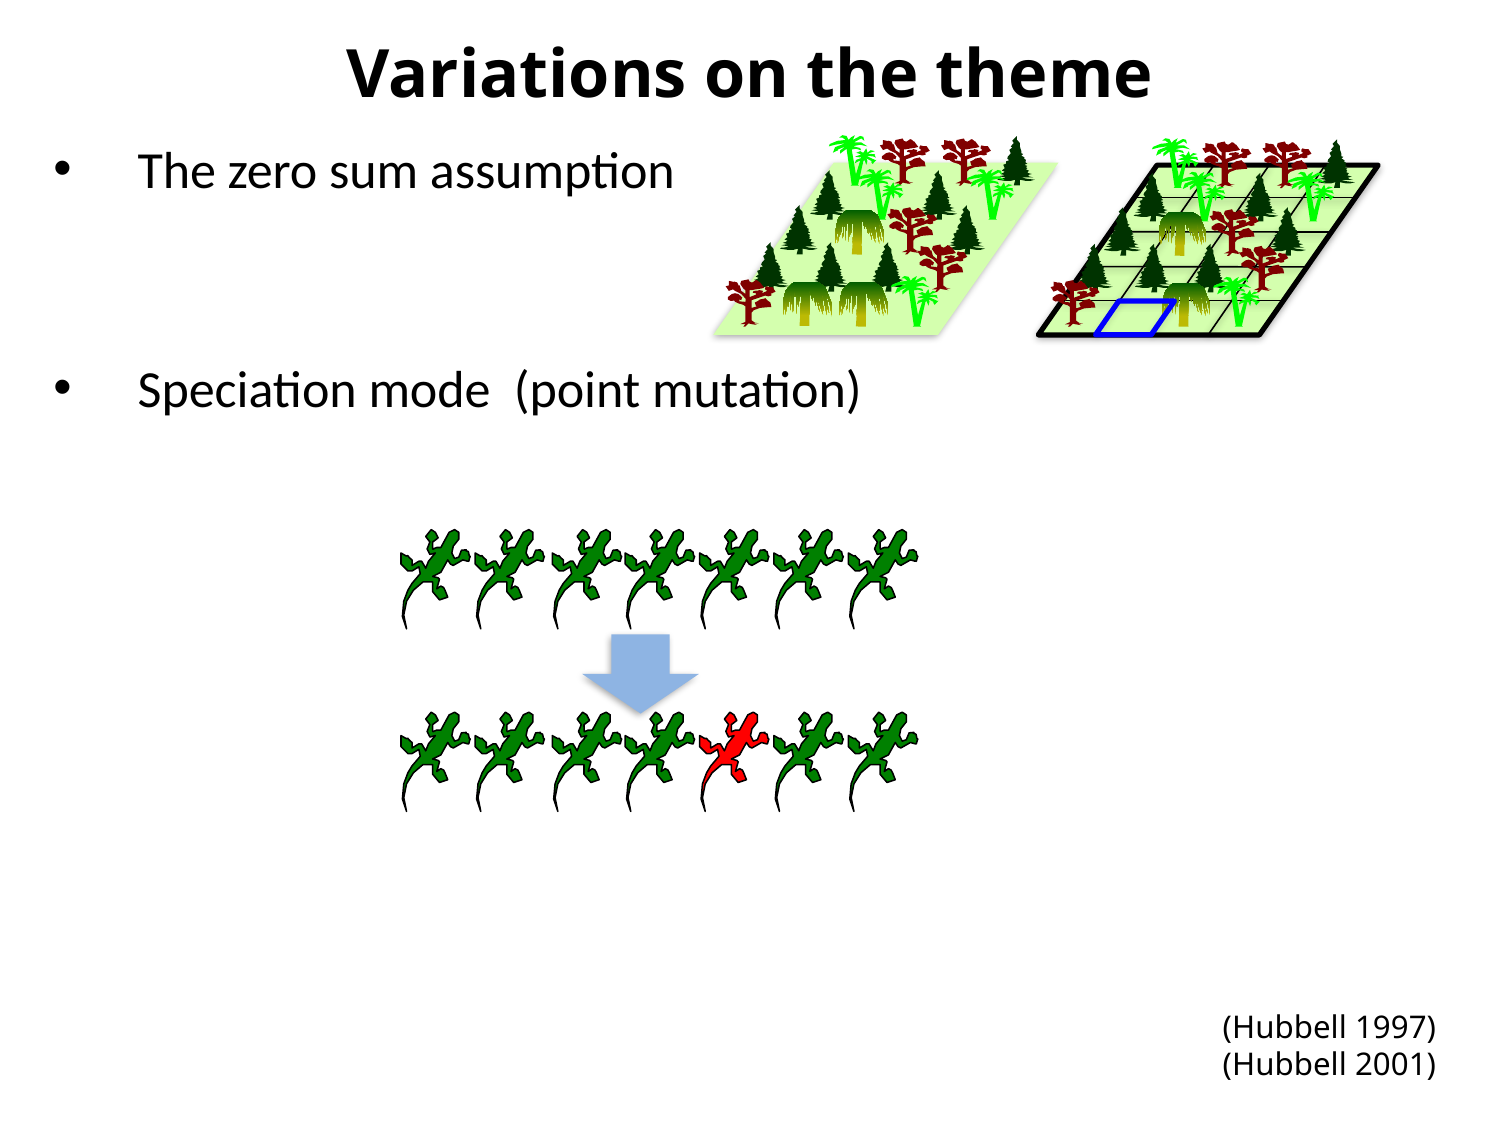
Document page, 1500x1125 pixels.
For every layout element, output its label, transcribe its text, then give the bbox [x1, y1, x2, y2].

text_box [552, 529, 622, 629]
text_box [400, 529, 471, 629]
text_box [713, 134, 1059, 336]
text_box [475, 529, 545, 629]
text_box [625, 529, 695, 629]
text_box [848, 529, 918, 629]
text_box [475, 712, 545, 812]
text_box The zero sum assumption Speciation mode (point mutation) [38, 129, 1163, 1125]
text_box [552, 712, 622, 812]
text_box [625, 712, 695, 812]
text_box [400, 712, 471, 812]
text_box [581, 633, 700, 715]
text_box [848, 712, 918, 812]
text_box (Hubbell 1997) (Hubbell 2001) [1207, 999, 1452, 1090]
text_box [582, 676, 699, 719]
text_box [773, 712, 844, 812]
text_box [773, 529, 844, 629]
text_box Variations on the theme [0, 23, 1500, 219]
text_box [699, 712, 769, 812]
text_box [1038, 138, 1379, 336]
text_box [699, 529, 769, 629]
